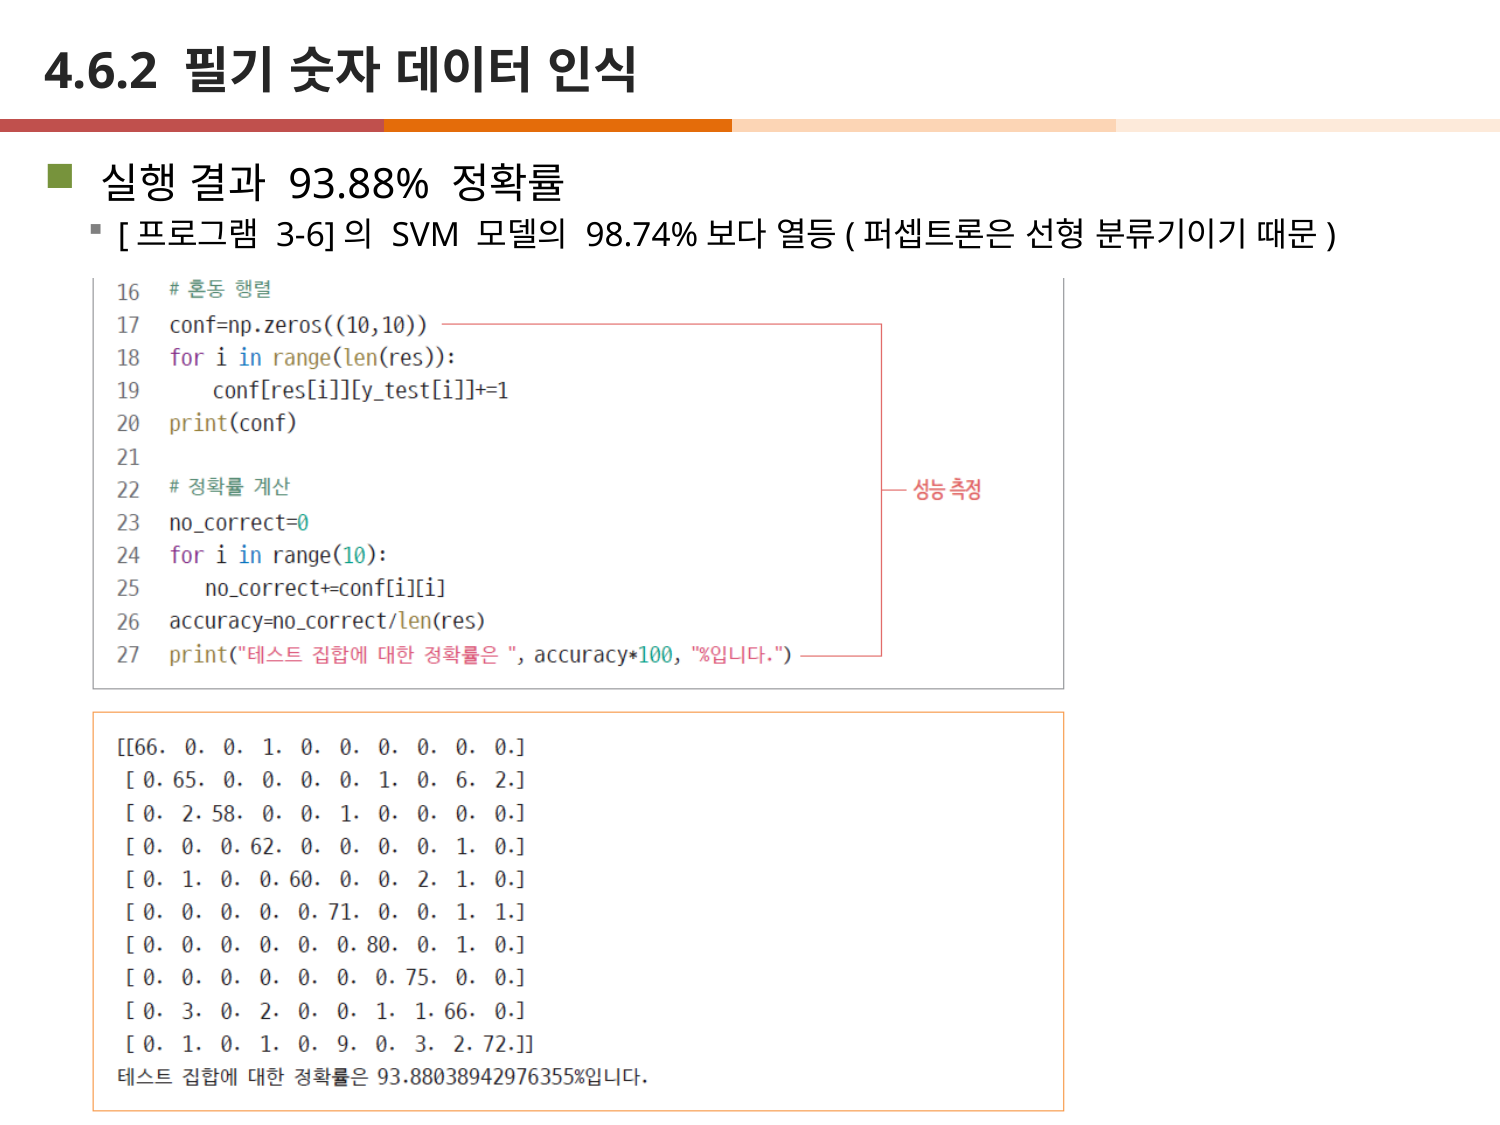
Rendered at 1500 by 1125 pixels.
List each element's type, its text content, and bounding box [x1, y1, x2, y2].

list 실행 결과 93.88% 정확률 [프로그램 3-6]의 SVM 모델의 98.74%보다 열등(퍼셉트론은 선형 분류기이기 때문) [29, 148, 1471, 1083]
picture [88, 278, 1070, 1115]
title 4.6.2 필기 숫자 데이터 인식 [29, 23, 1270, 114]
